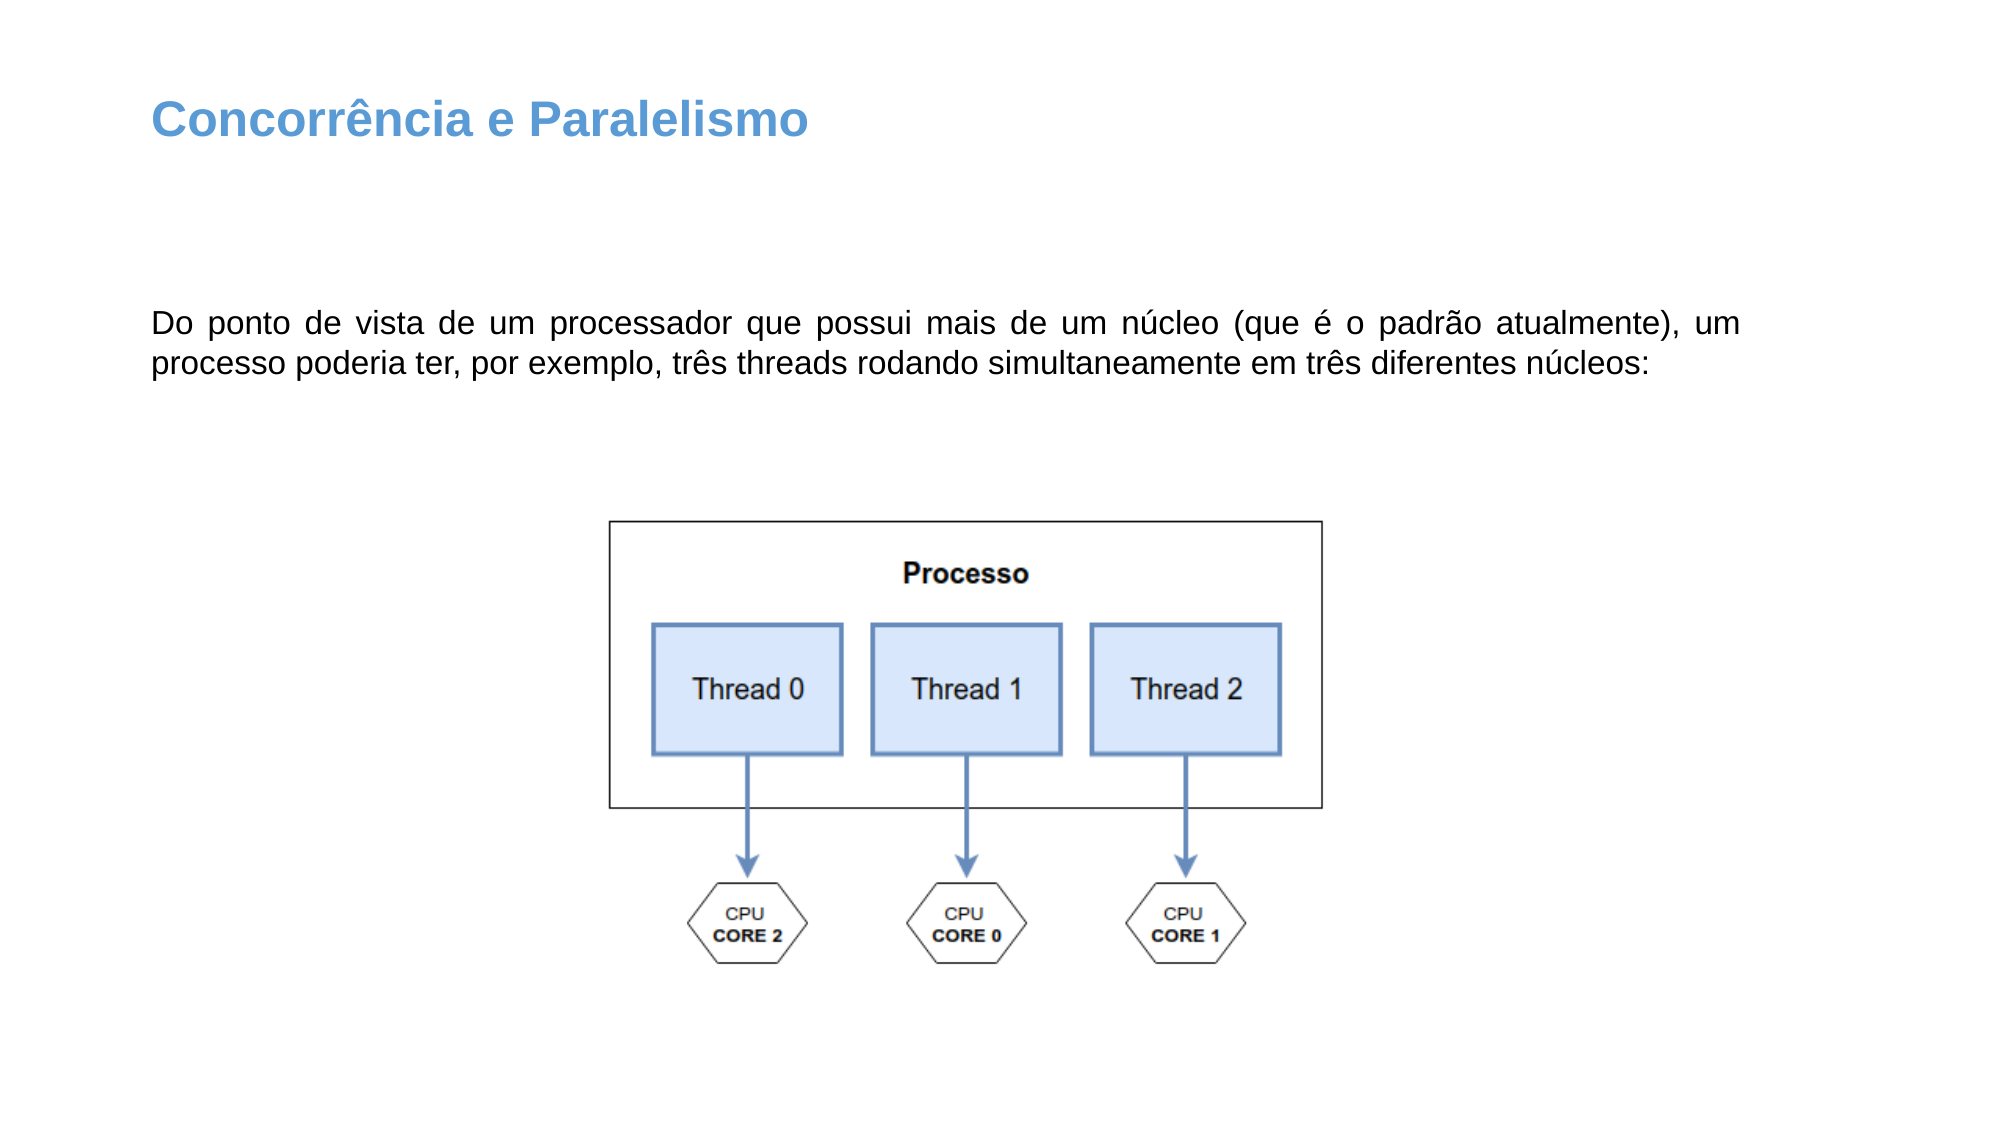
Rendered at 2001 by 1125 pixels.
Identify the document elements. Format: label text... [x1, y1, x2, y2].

text_box Do ponto de vista de um processador que possui mais de um núcleo (que é o padrão atualmente), um processo poderia ter, por exemplo, três threads rodando simultaneamente em três diferentes núcleos: [136, 293, 1758, 389]
text_box Concorrência e Paralelismo [136, 78, 1110, 154]
picture [592, 507, 1345, 986]
